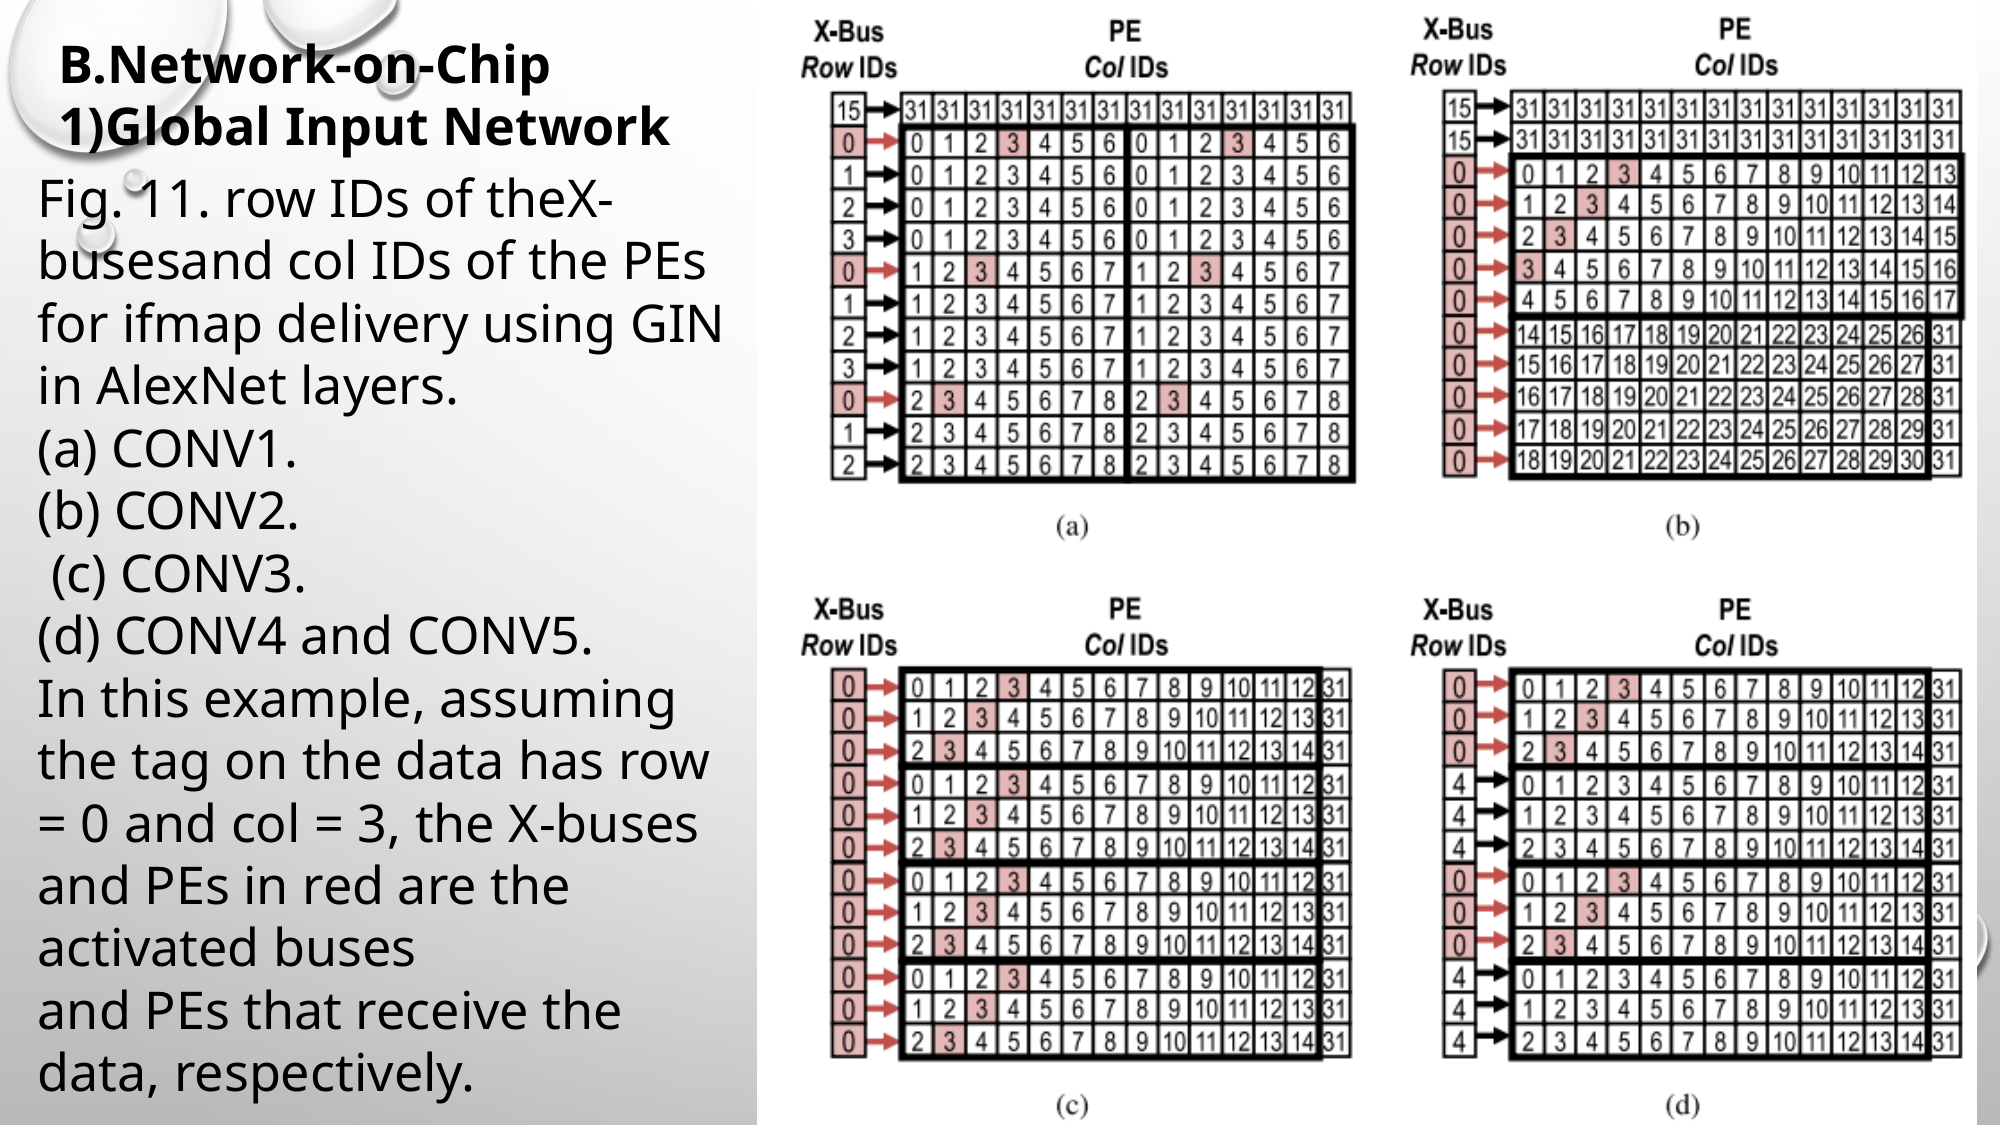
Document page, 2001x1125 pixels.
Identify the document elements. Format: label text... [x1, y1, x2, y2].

picture [0, 0, 2000, 1125]
text_box B.Network-on-Chip 1)Global Input Network [43, 23, 752, 164]
text_box Fig. 11. row IDs of theX-busesand col IDs of the PEs for ifmap delivery using GIN in AlexNet layers. (a) CONV1. (b) CONV2. (c) CONV3. (d) CONV4 and CONV5. In this example, assuming the tag on the data has row = 0 and col = 3, the X-buses and PEs in red are the activated buses and PEs that receive the data, respectively. [23, 157, 752, 1110]
